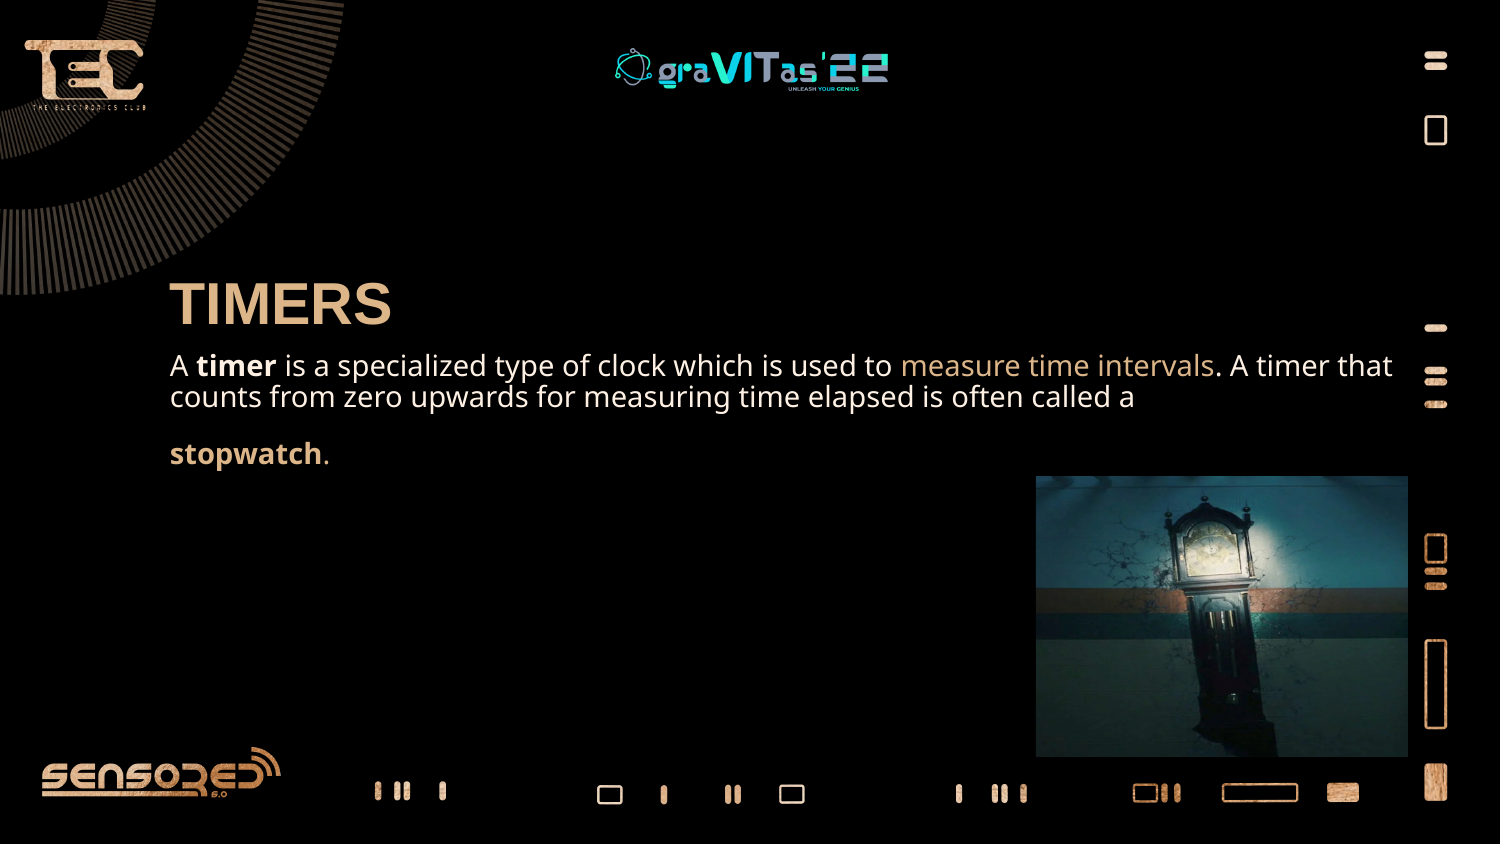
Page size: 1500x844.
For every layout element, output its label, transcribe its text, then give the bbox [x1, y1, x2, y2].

title TIMERS [154, 258, 1500, 353]
picture [0, 0, 1500, 844]
list A timer is a specialized type of clock which is used to measure time intervals. A timer that counts from zero upwards for measuring time elapsed is often called a stopwatch. [154, 336, 1449, 750]
